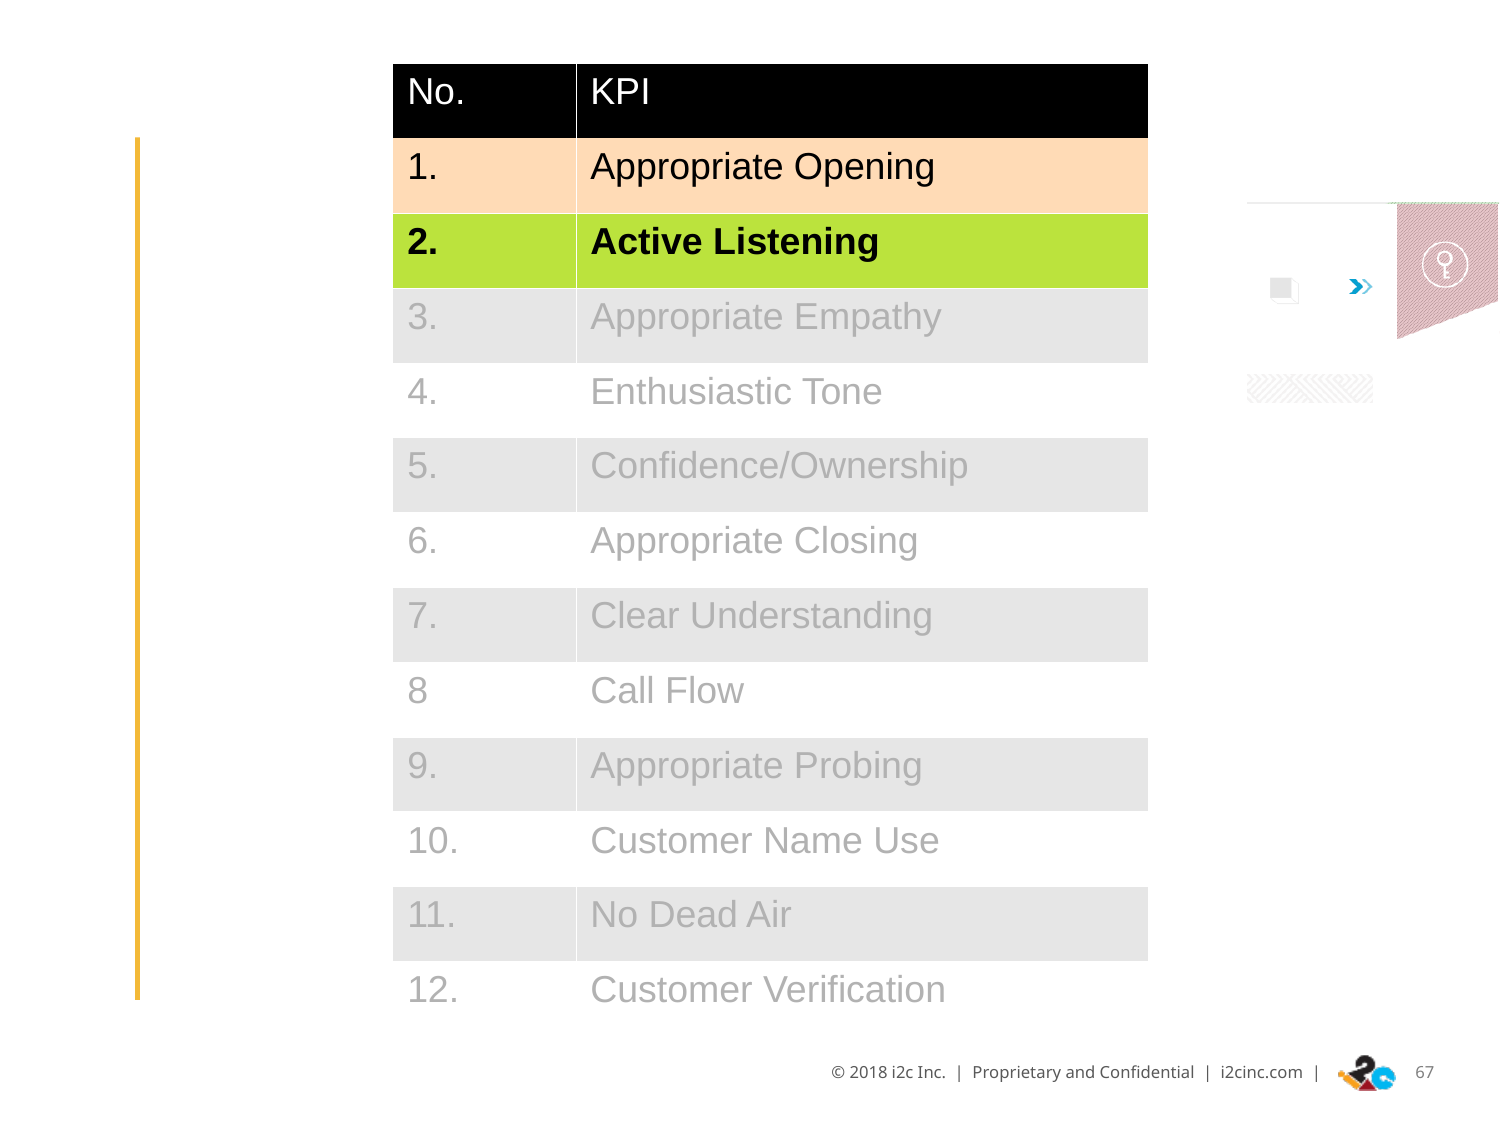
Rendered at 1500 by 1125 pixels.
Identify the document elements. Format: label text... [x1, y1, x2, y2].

table_cell 12. [393, 962, 576, 1036]
table_cell Appropriate Empathy [577, 289, 1148, 363]
table_header KPI [577, 64, 1148, 138]
table_cell Customer Name Use [577, 812, 1148, 886]
table_cell Customer Verification [577, 962, 1148, 1036]
table_cell 1. [393, 138, 576, 213]
table_cell 8 [393, 663, 576, 737]
table_cell 9. [393, 738, 576, 811]
table_cell 2. [393, 214, 576, 288]
table_cell Appropriate Opening [577, 138, 1148, 213]
table_cell 7. [393, 588, 576, 662]
table_cell 5. [393, 438, 576, 512]
table_cell Appropriate Probing [577, 738, 1148, 811]
table_cell Clear Understanding [577, 588, 1148, 662]
table_cell No Dead Air [577, 887, 1148, 961]
picture [1337, 1054, 1396, 1091]
table_header No. [393, 64, 576, 138]
table_cell 4. [393, 364, 576, 437]
table_cell 10. [393, 812, 576, 886]
table_cell 6. [393, 513, 576, 587]
table_cell 11. [393, 887, 576, 961]
table_cell Active Listening [577, 214, 1148, 288]
table_cell Call Flow [577, 663, 1148, 737]
table_cell 3. [393, 289, 576, 363]
table_cell Appropriate Closing [577, 513, 1148, 587]
table_cell Confidence/Ownership [577, 438, 1148, 512]
picture [1247, 202, 1500, 403]
table_cell Enthusiastic Tone [577, 364, 1148, 437]
